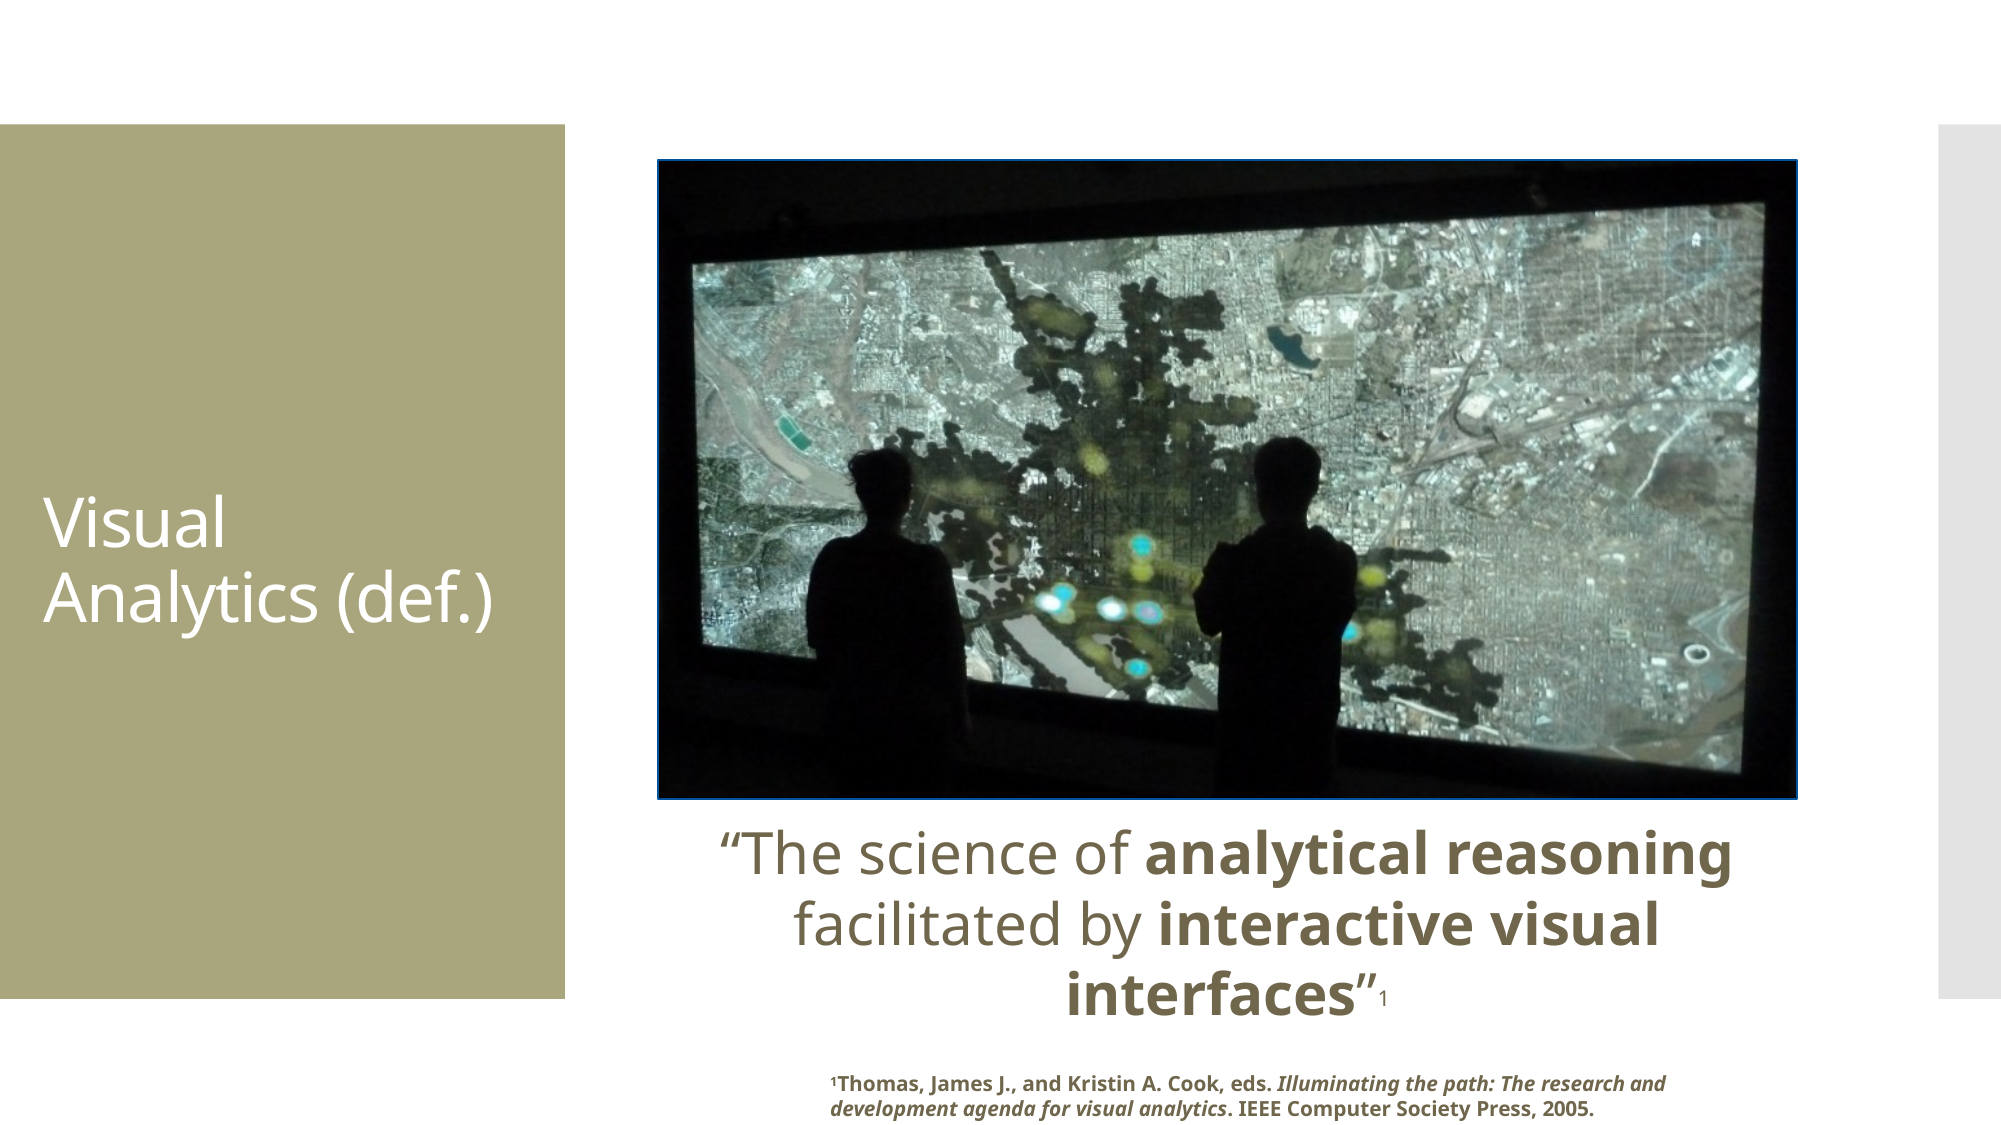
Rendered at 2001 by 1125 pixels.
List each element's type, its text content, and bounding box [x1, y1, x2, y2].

text_box “The science of analytical reasoning facilitated by interactive visual interfaces”1 1Thomas, James J., and Kristin A. Cook, eds. Illuminating the path: The research and development agenda for visual analytics. IEEE Computer Society Press, 2005. [650, 813, 1805, 1121]
title Visual Analytics (def.) [28, 479, 512, 646]
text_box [656, 159, 1799, 801]
